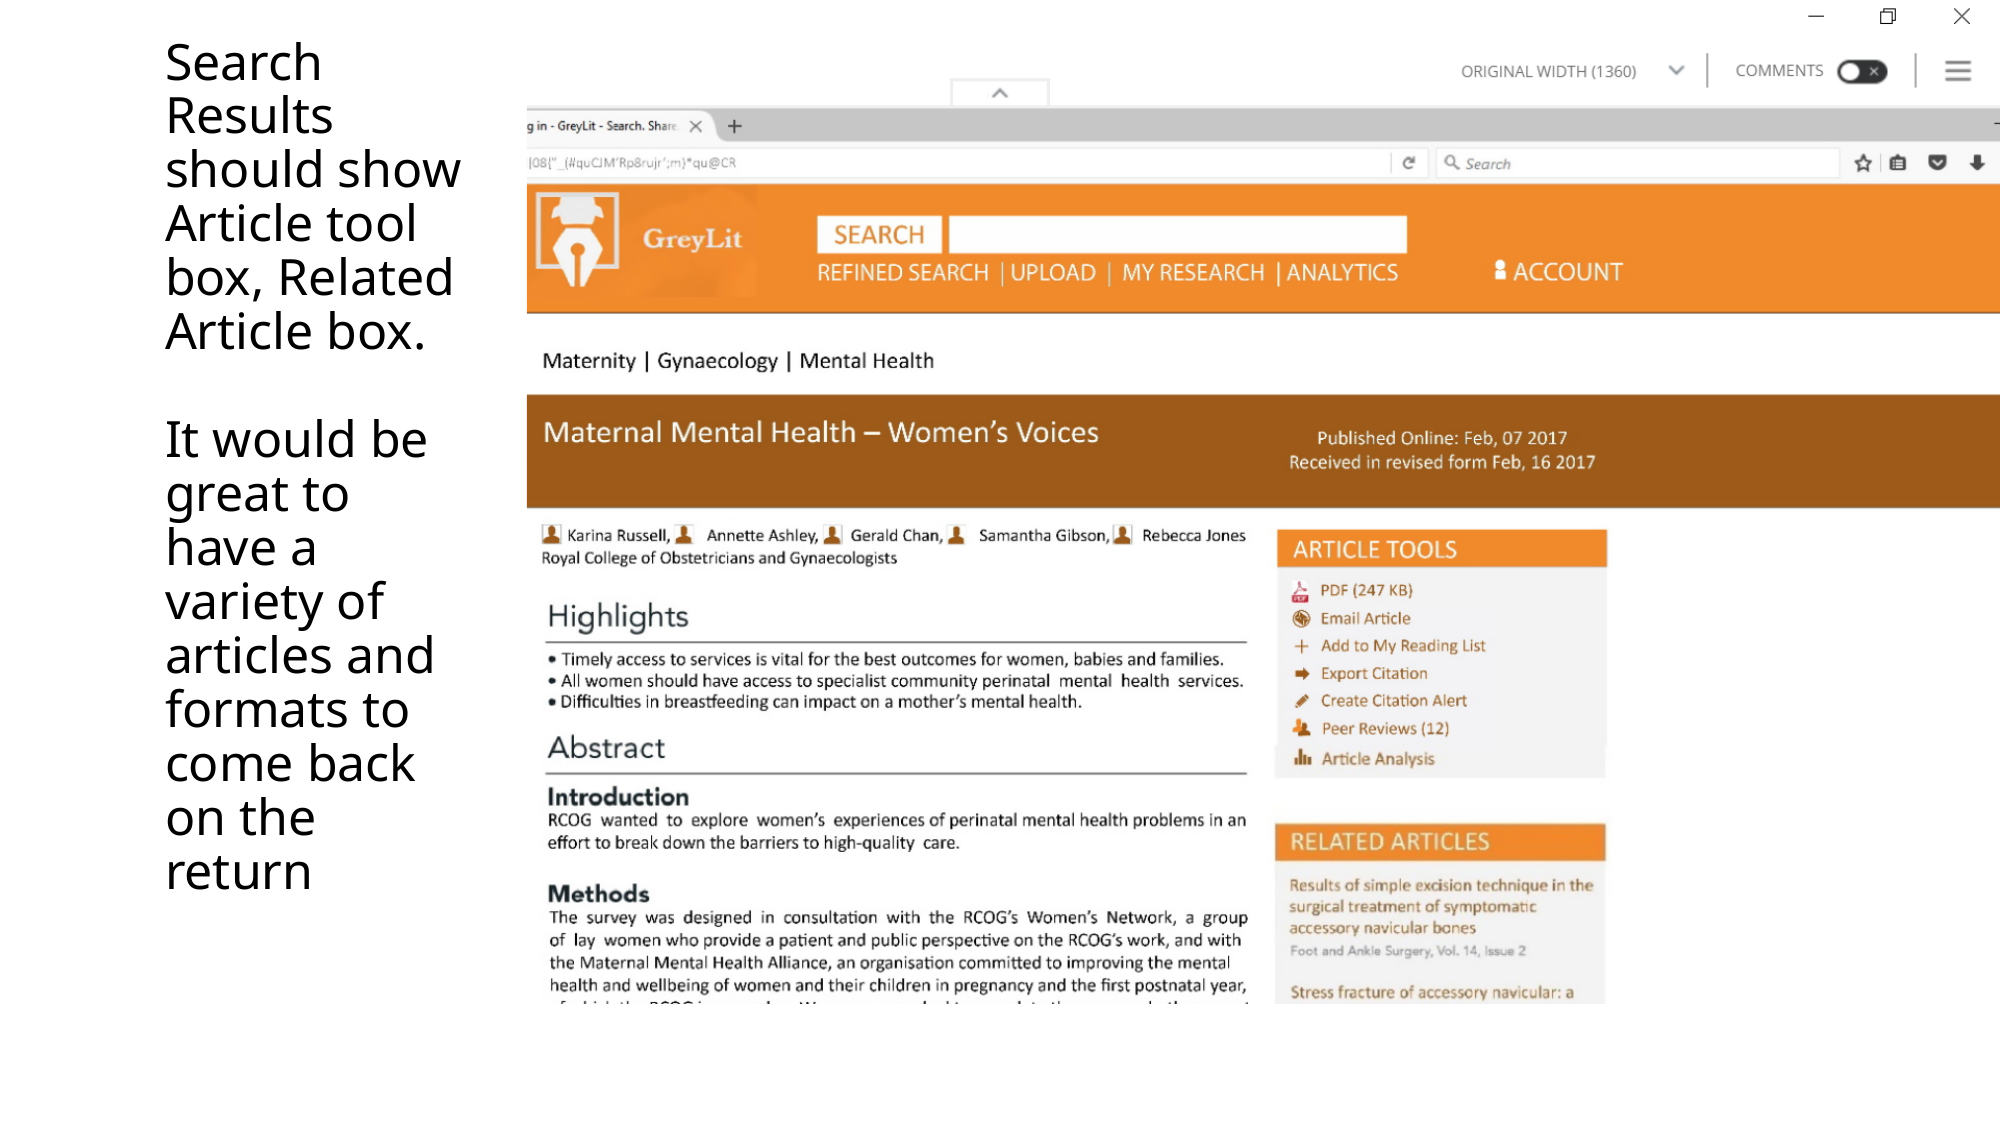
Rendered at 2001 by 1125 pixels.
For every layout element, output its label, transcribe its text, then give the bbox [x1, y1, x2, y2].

title Search Results should show Article tool box, Related Article box. It would be great to have a variety of articles and formats to come back on the return [150, 359, 486, 578]
picture [526, 0, 2000, 1004]
